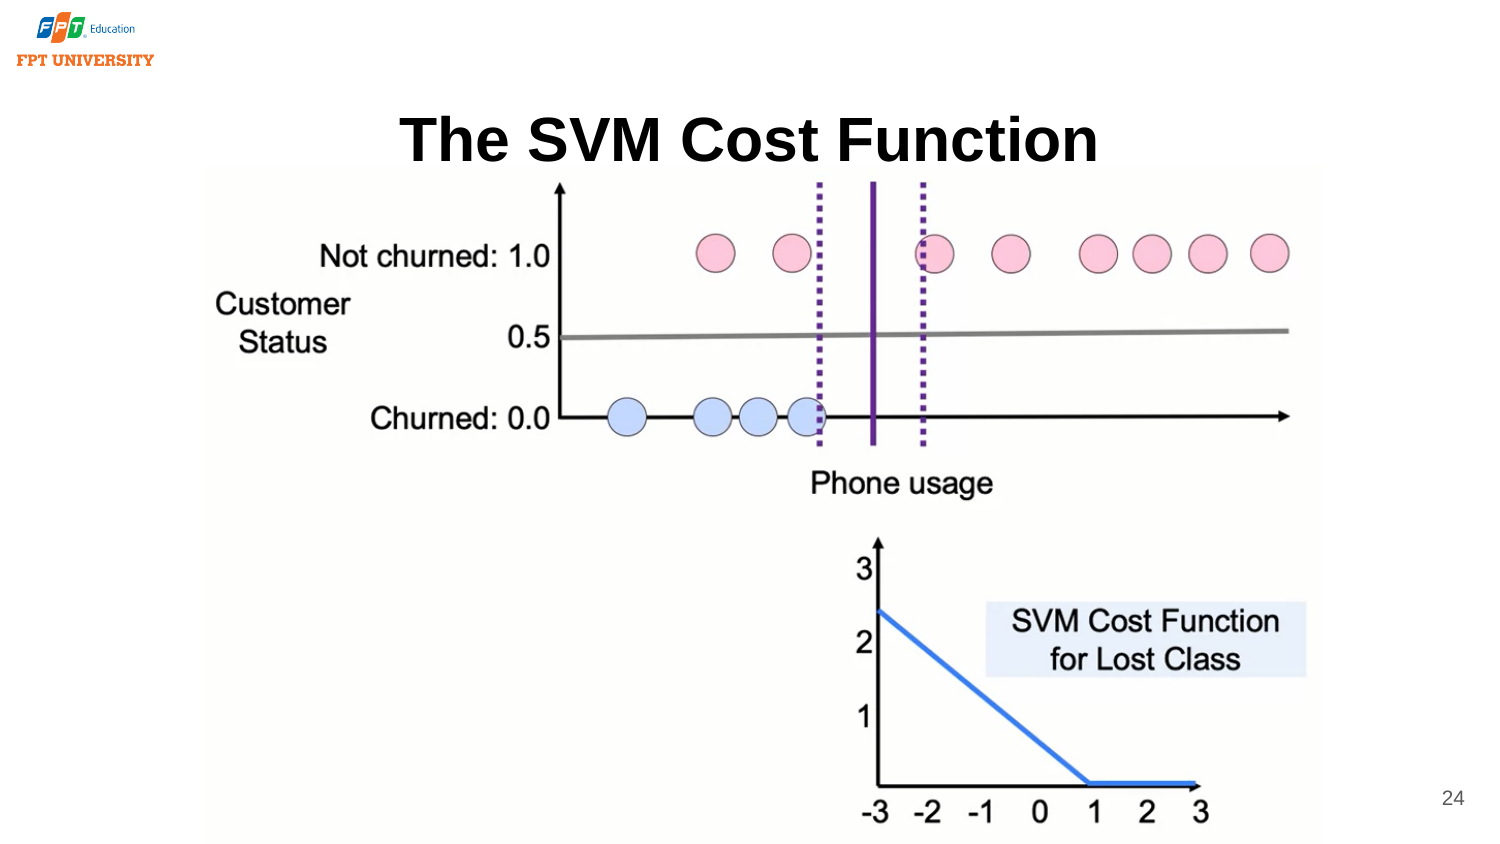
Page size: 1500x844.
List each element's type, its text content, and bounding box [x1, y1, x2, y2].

title The SVM Cost Function [51, 72, 1449, 167]
slide_number 24 [1389, 764, 1480, 830]
picture [205, 166, 1322, 844]
picture [11, 1, 160, 77]
